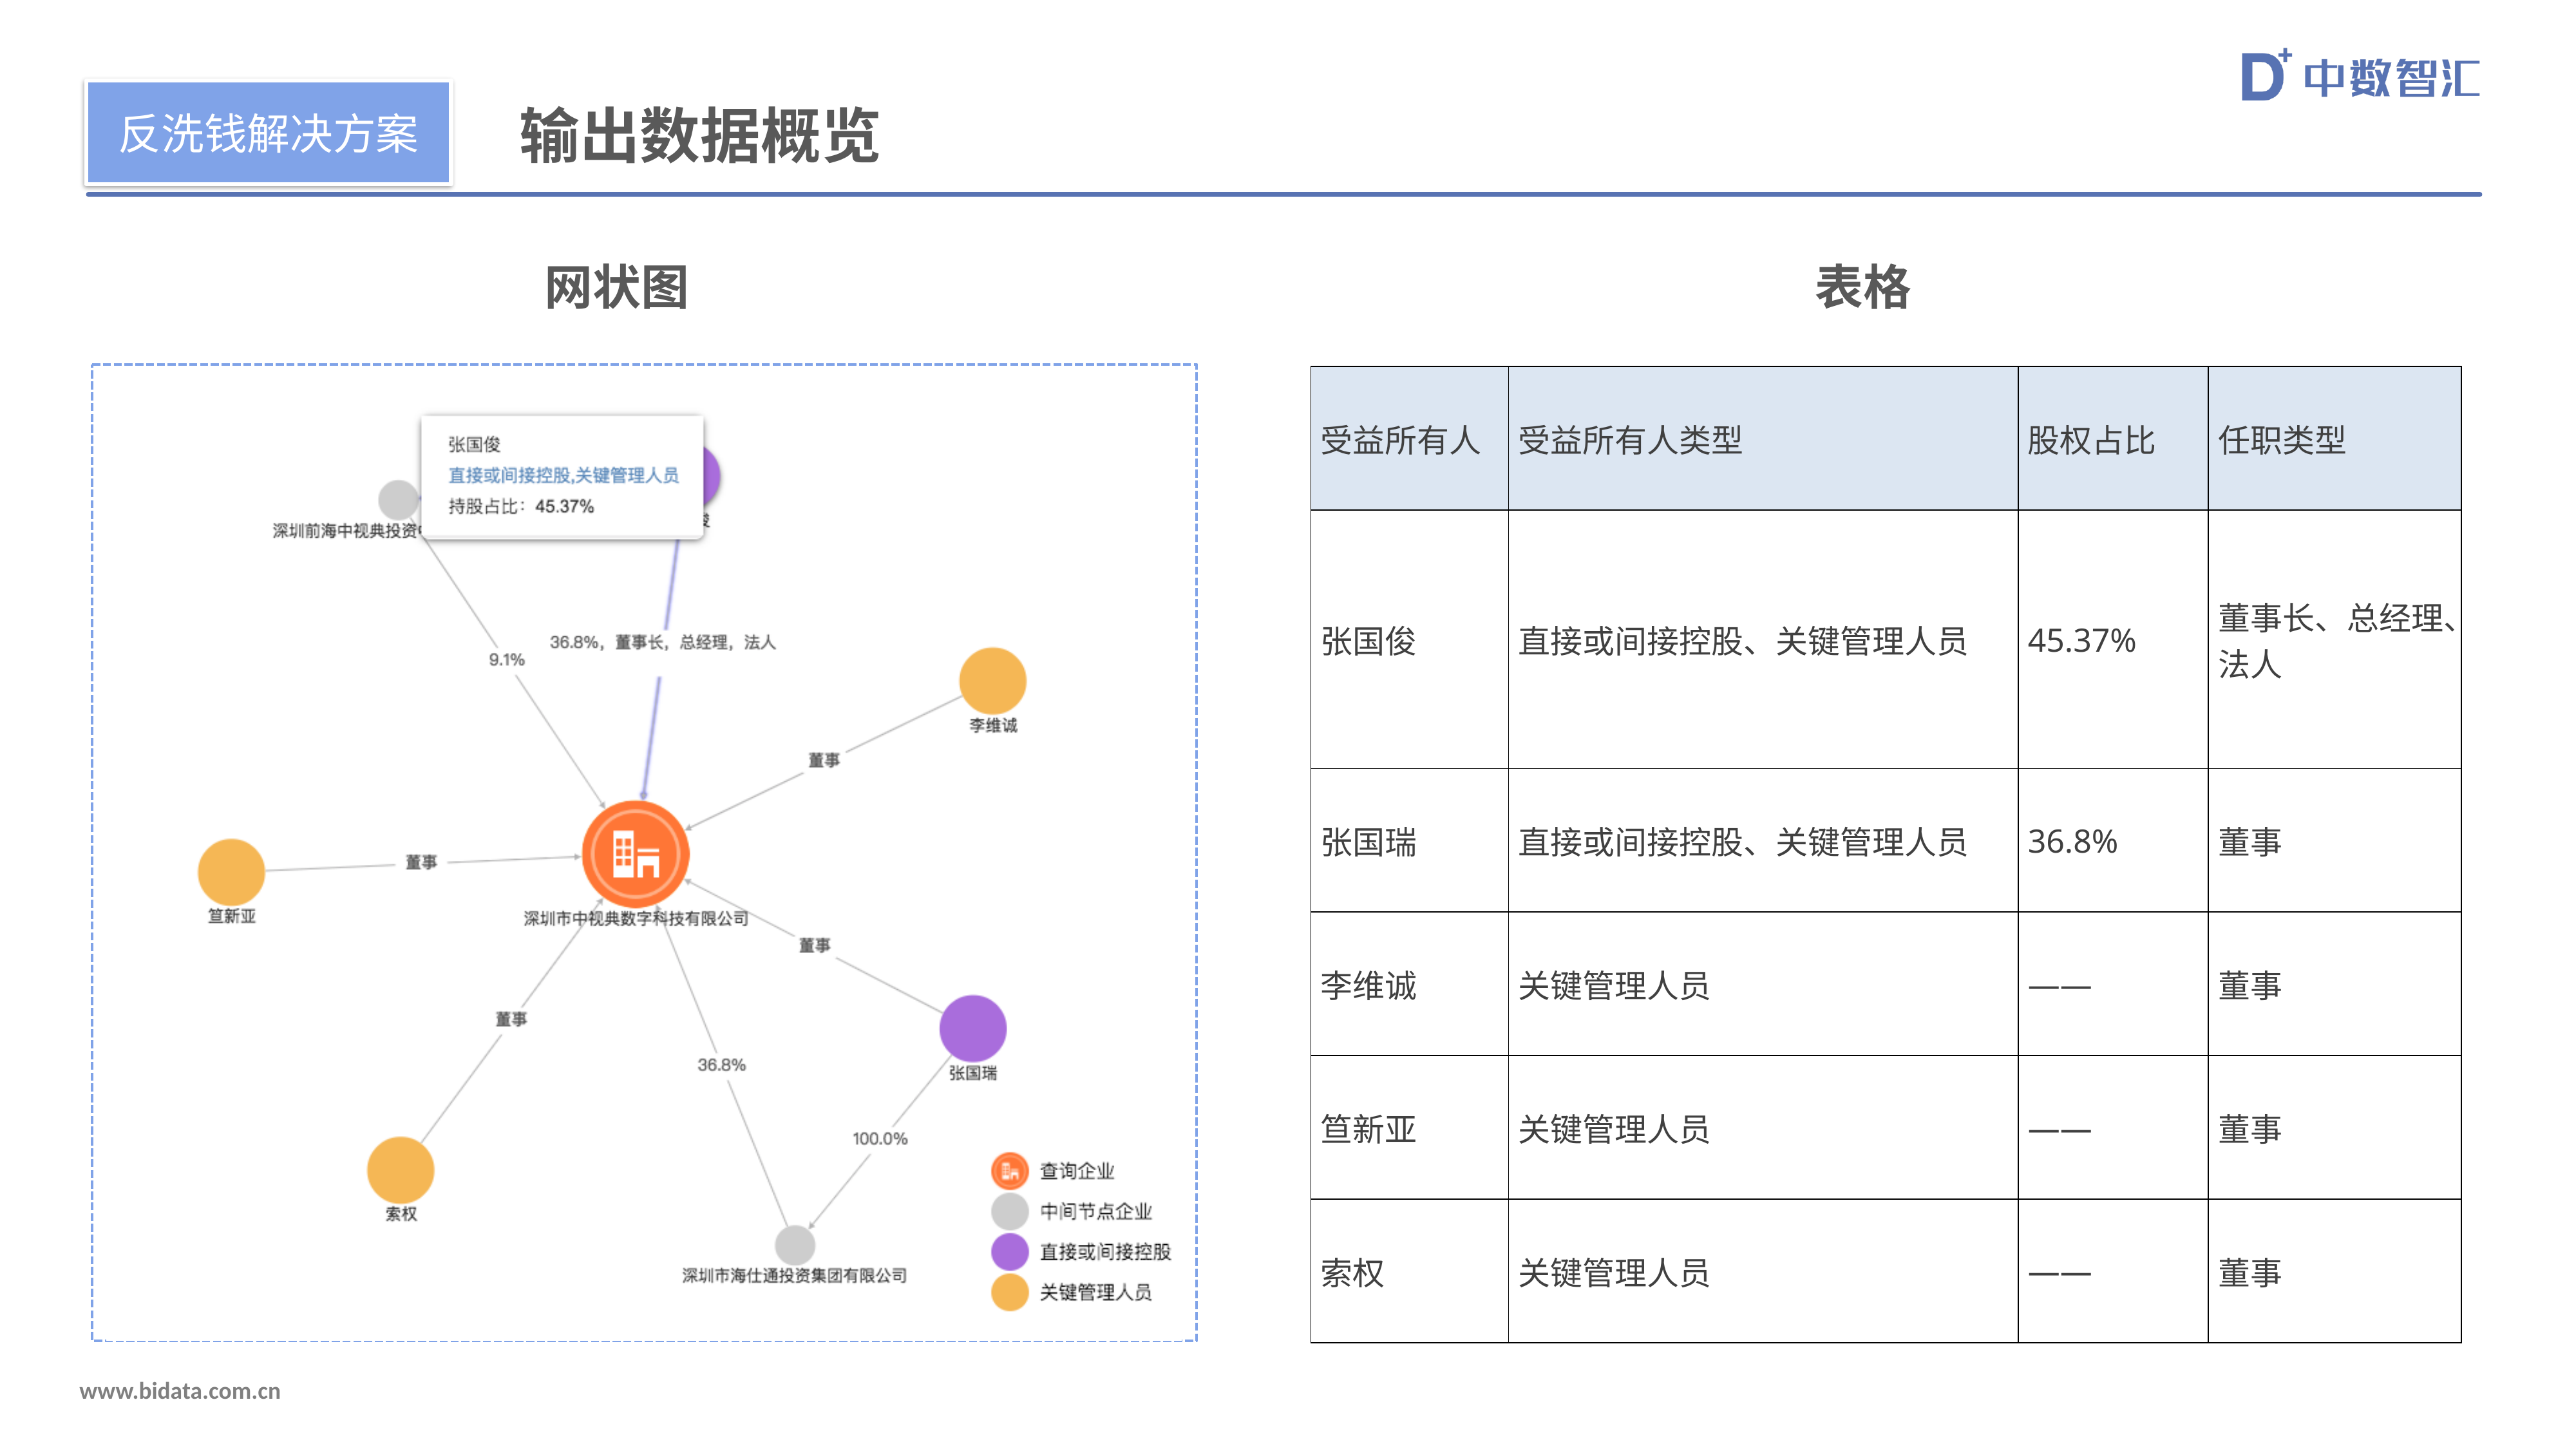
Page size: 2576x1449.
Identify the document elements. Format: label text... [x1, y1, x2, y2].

table_header 任职类型 [2209, 367, 2461, 509]
table_cell 笪新亚 [1311, 1056, 1508, 1198]
table_cell 关键管理人员 [1509, 1200, 2018, 1342]
text_box [91, 363, 1198, 1342]
table_cell —— [2019, 1200, 2208, 1342]
table_cell 45.37% [2019, 511, 2208, 768]
text_box 反洗钱解决方案 [84, 79, 453, 186]
text_box 网状图 [535, 235, 1060, 337]
table_header 受益所有人类型 [1509, 367, 2018, 509]
picture [2239, 39, 2483, 82]
table_cell 董事 [2209, 1056, 2461, 1198]
table_header 股权占比 [2019, 367, 2208, 509]
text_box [106, 379, 1189, 1341]
table_cell 36.8% [2019, 769, 2208, 911]
table_cell 董事 [2209, 1200, 2461, 1342]
text_box 输出数据概览 [509, 82, 2576, 185]
table_header 受益所有人 [1311, 367, 1508, 509]
table_cell 直接或间接控股、关键管理人员 [1509, 511, 2018, 768]
text_box 表格 [1805, 234, 2331, 337]
table_cell 董事 [2209, 769, 2461, 911]
table_cell 张国瑞 [1311, 769, 1508, 911]
table_cell 张国俊 [1311, 511, 1508, 768]
table_cell 李维诚 [1311, 913, 1508, 1055]
table_cell 关键管理人员 [1509, 1056, 2018, 1198]
table_cell 董事长、总经理、法人 [2209, 511, 2461, 768]
table_cell 索权 [1311, 1200, 1508, 1342]
table_cell —— [2019, 1056, 2208, 1198]
table_cell 董事 [2209, 913, 2461, 1055]
table_cell —— [2019, 913, 2208, 1055]
table_cell 关键管理人员 [1509, 913, 2018, 1055]
table_cell 直接或间接控股、关键管理人员 [1509, 769, 2018, 911]
